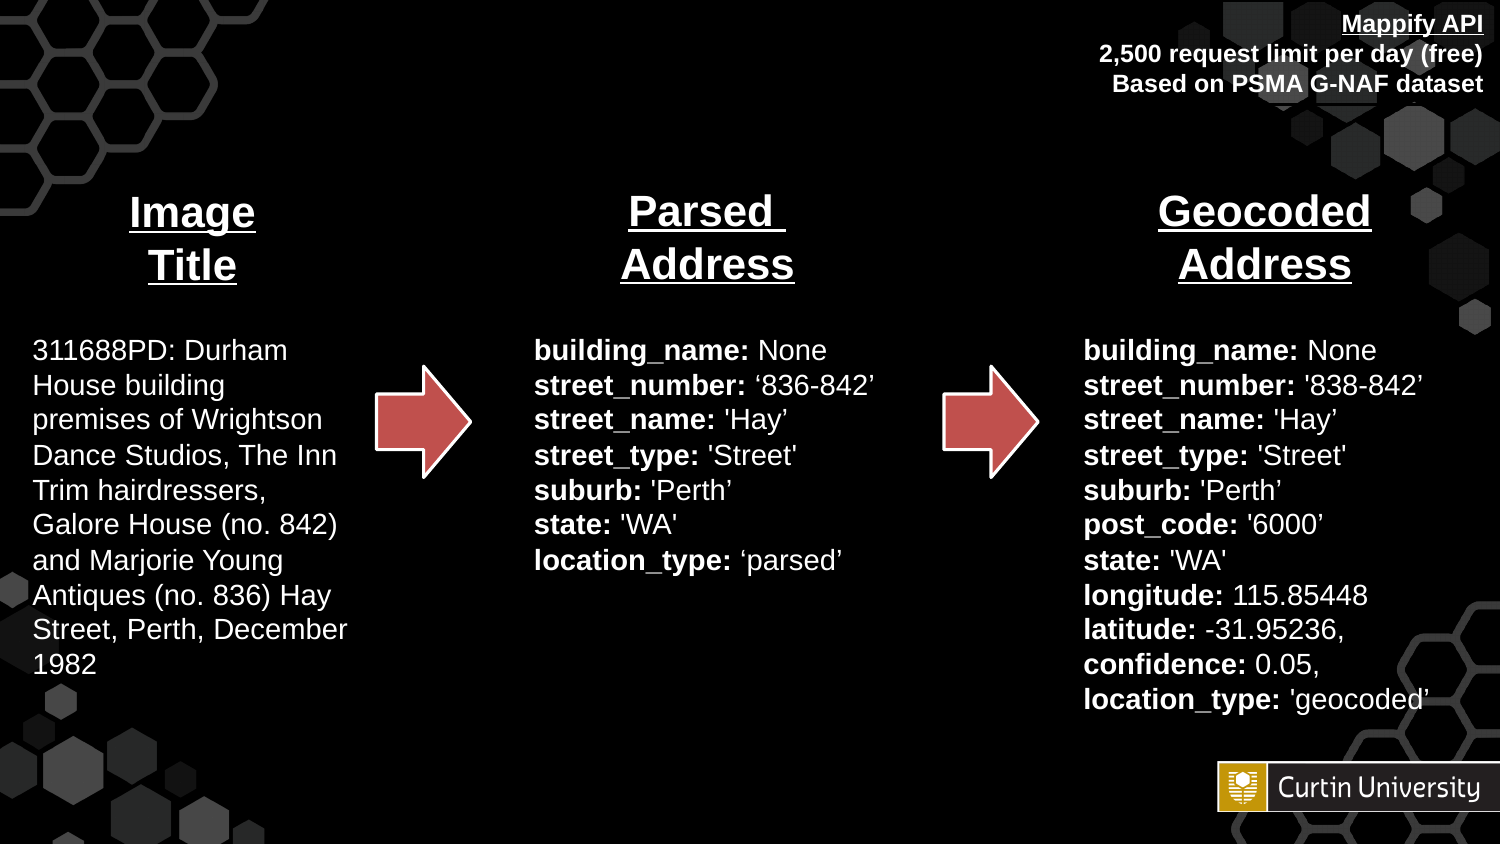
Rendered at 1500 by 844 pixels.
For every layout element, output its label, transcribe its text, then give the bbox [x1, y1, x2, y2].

text_box Mappify API 2,500 request limit per day (free) Based on PSMA G-NAF dataset [1084, 0, 1499, 105]
text_box building_name: None street_number: ‘836-842’ street_name: 'Hay’ street_type: 'Street' suburb: 'Perth’ state: 'WA' location_type: ‘parsed’ [519, 323, 896, 364]
text_box building_name: None street_number: '838-842’ street_name: 'Hay’ street_type: 'Street' suburb: 'Perth’ post_code: '6000’ state: 'WA' longitude: 115.85448 latitude: -31.95236, confidence: 0.05, location_type: 'geocoded’ [1068, 323, 1469, 723]
text_box Parsed Address [507, 175, 908, 296]
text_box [376, 365, 1039, 478]
picture [1178, 0, 1500, 335]
text_box building_name: None street_number: ‘836-842’ street_name: 'Hay’ street_type: 'Street' suburb: 'Perth’ state: 'WA' location_type: ‘parsed’ [519, 486, 896, 584]
picture [1231, 812, 1500, 844]
text_box Image Title [35, 176, 350, 297]
text_box Geocoded Address [1064, 175, 1465, 296]
picture [1231, 537, 1500, 761]
picture [0, 0, 383, 216]
text_box 311688PD: Durham House building premises of Wrightson Dance Studios, The Inn Trim hairdressers, Galore House (no. 842) and Marjorie Young Antiques (no. 836) Hay Street, Perth, December 1982 [17, 323, 368, 688]
picture [0, 572, 309, 844]
